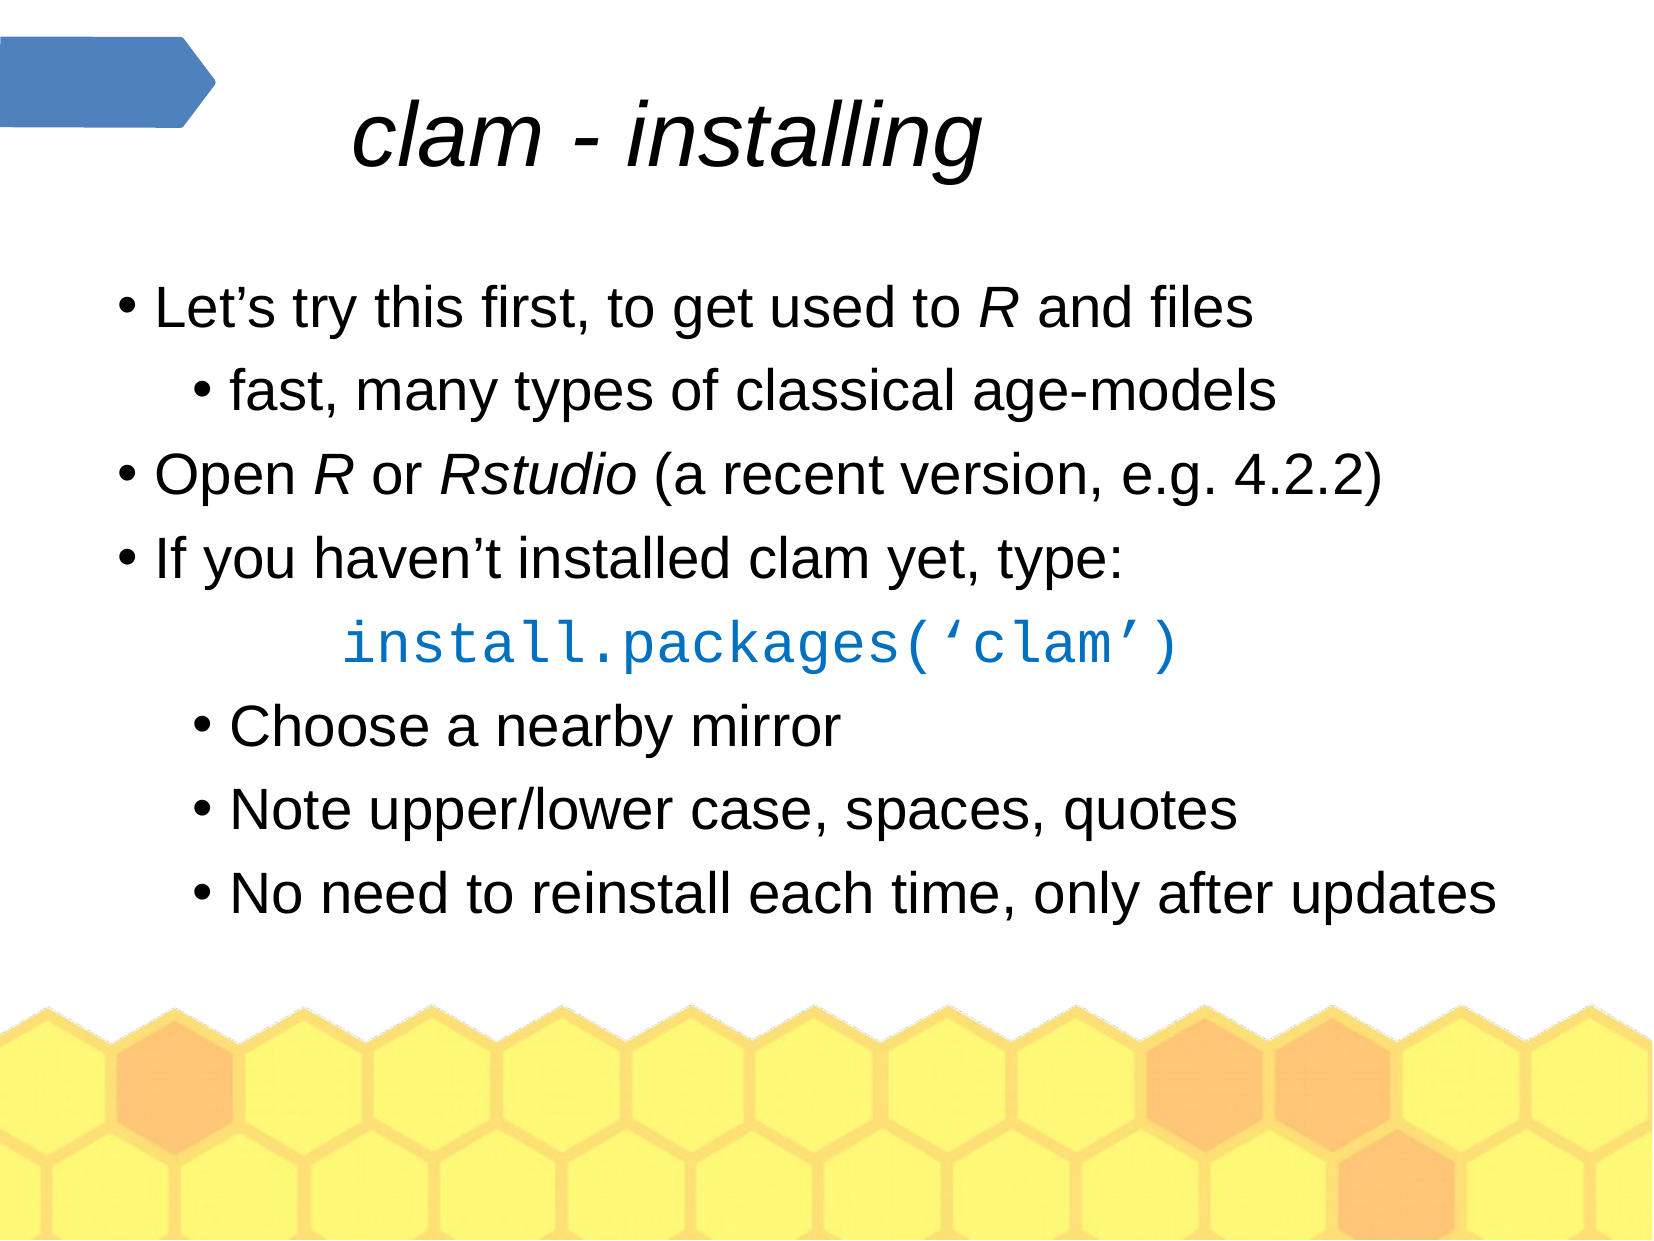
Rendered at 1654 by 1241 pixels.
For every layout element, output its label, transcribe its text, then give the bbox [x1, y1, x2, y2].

text_box clam - installing [351, 21, 1560, 253]
picture [0, 1001, 1653, 1240]
text_box Let’s try this first, to get used to R and files fast, many types of classical age-models Open R or Rstudio (a recent version, e.g. 4.2.2) If you haven’t installed clam yet, type: install.packages(‘clam’) Choose a nearby mirror Note upper/lower case, spaces, quotes No need to reinstall each time, only after updates [116, 276, 1560, 960]
